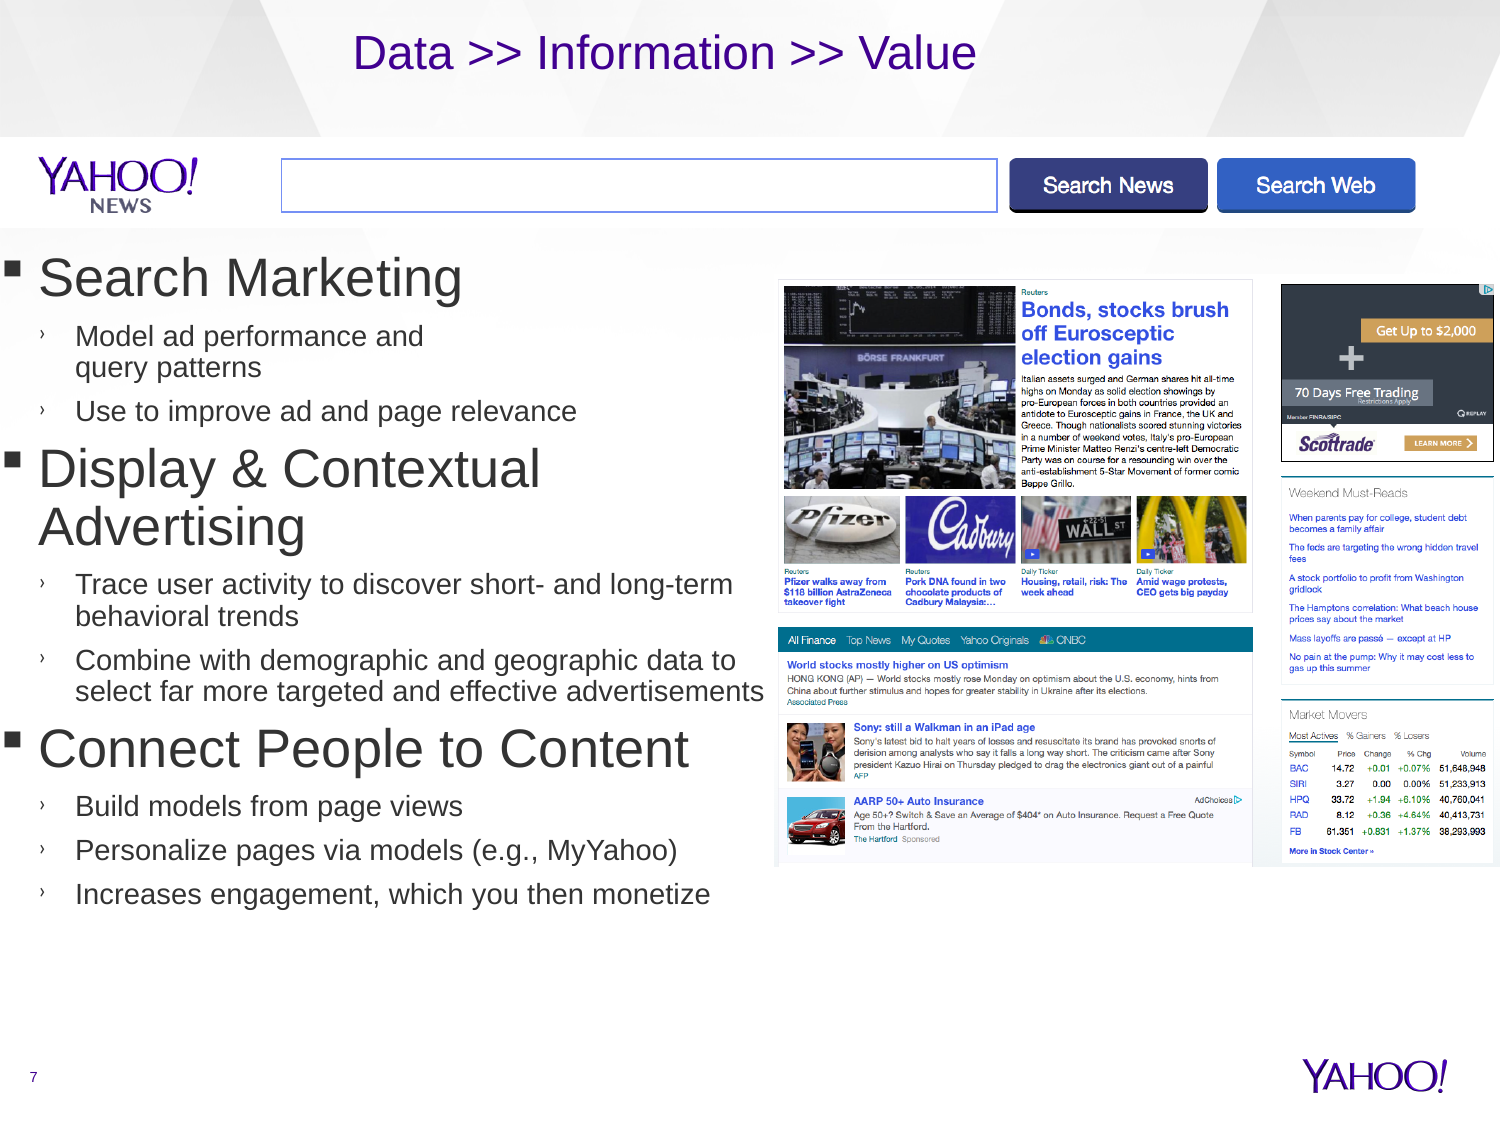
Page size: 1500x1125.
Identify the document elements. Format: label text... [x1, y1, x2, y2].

slide_number 7 [5, 1046, 62, 1107]
picture [0, 0, 1500, 1125]
list Search Marketing Model ad performance and query patterns Use to improve ad and page relevance Display & Contextual Advertising Trace user activity to discover short- and long-term behavioral trends Combine with demographic and geographic data to select far more targeted and effective advertisements Connect People to Content Build models from page views Personalize pages via models (e.g., MyYahoo) Increases engagement, which you then monetize [0, 249, 778, 950]
title Data >> Information >> Value [337, 13, 1500, 136]
